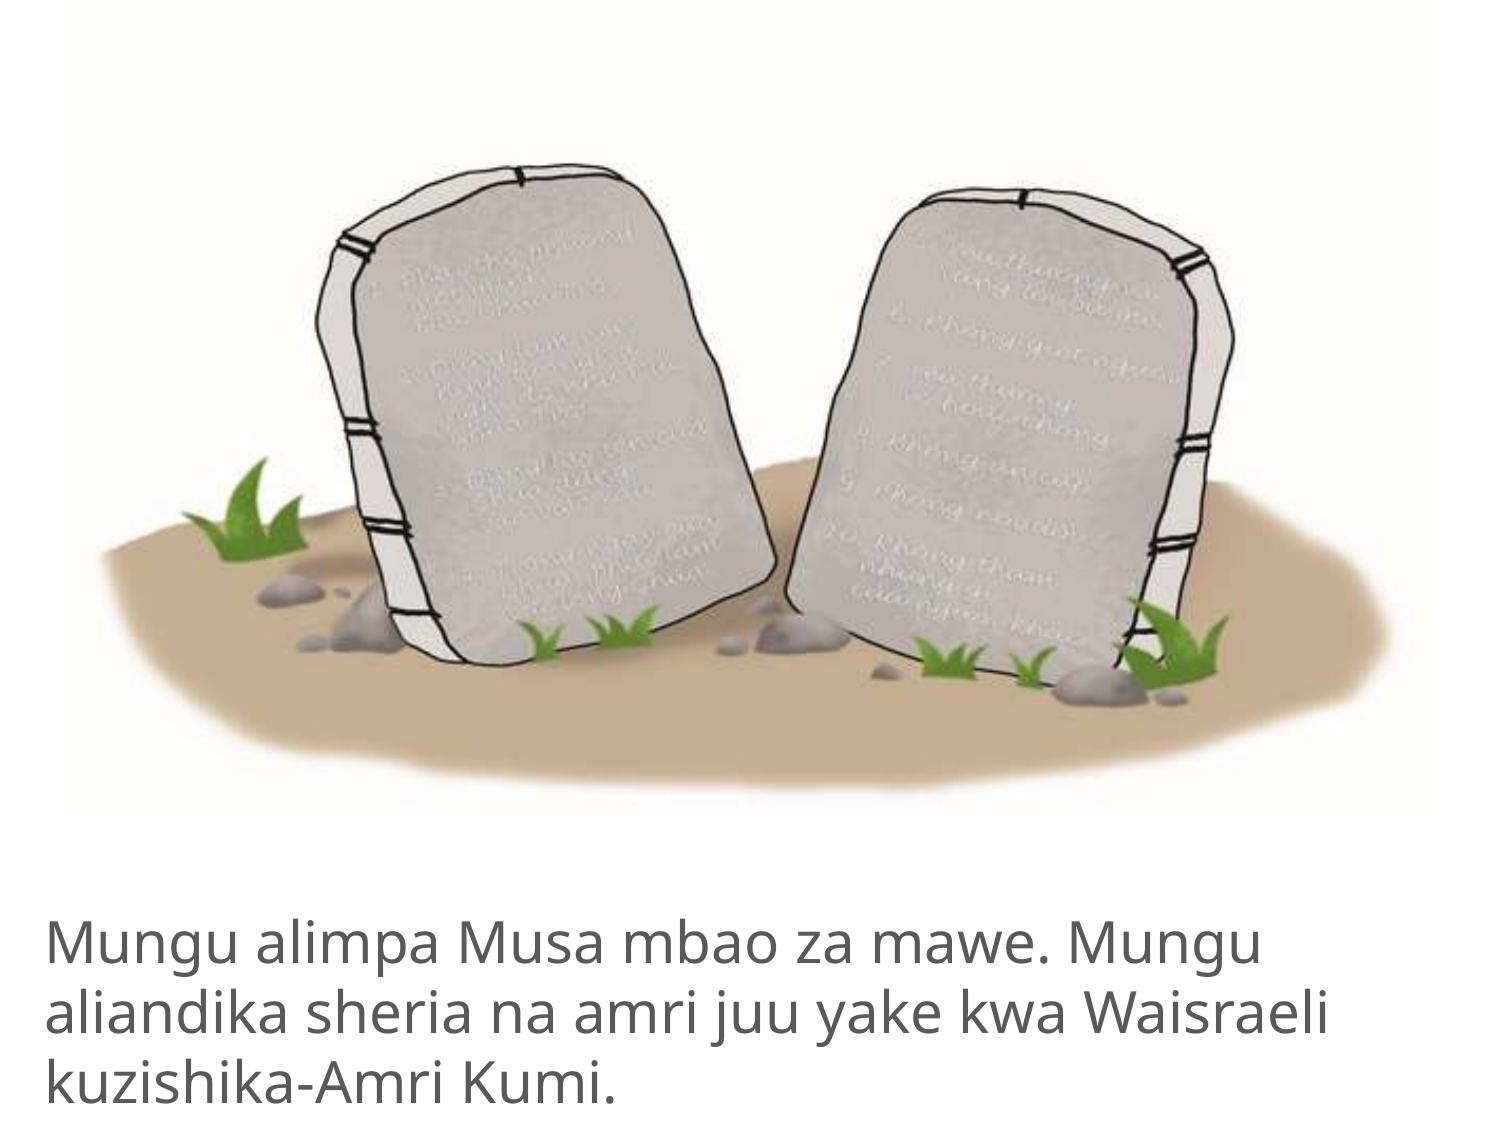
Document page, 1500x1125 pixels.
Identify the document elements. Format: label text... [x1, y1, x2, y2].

text_box Mungu alimpa Musa mbao za mawe. Mungu aliandika sheria na amri juu yake kwa Waisraeli kuzishika-Amri Kumi. [29, 897, 1500, 1123]
picture [64, 0, 1436, 823]
